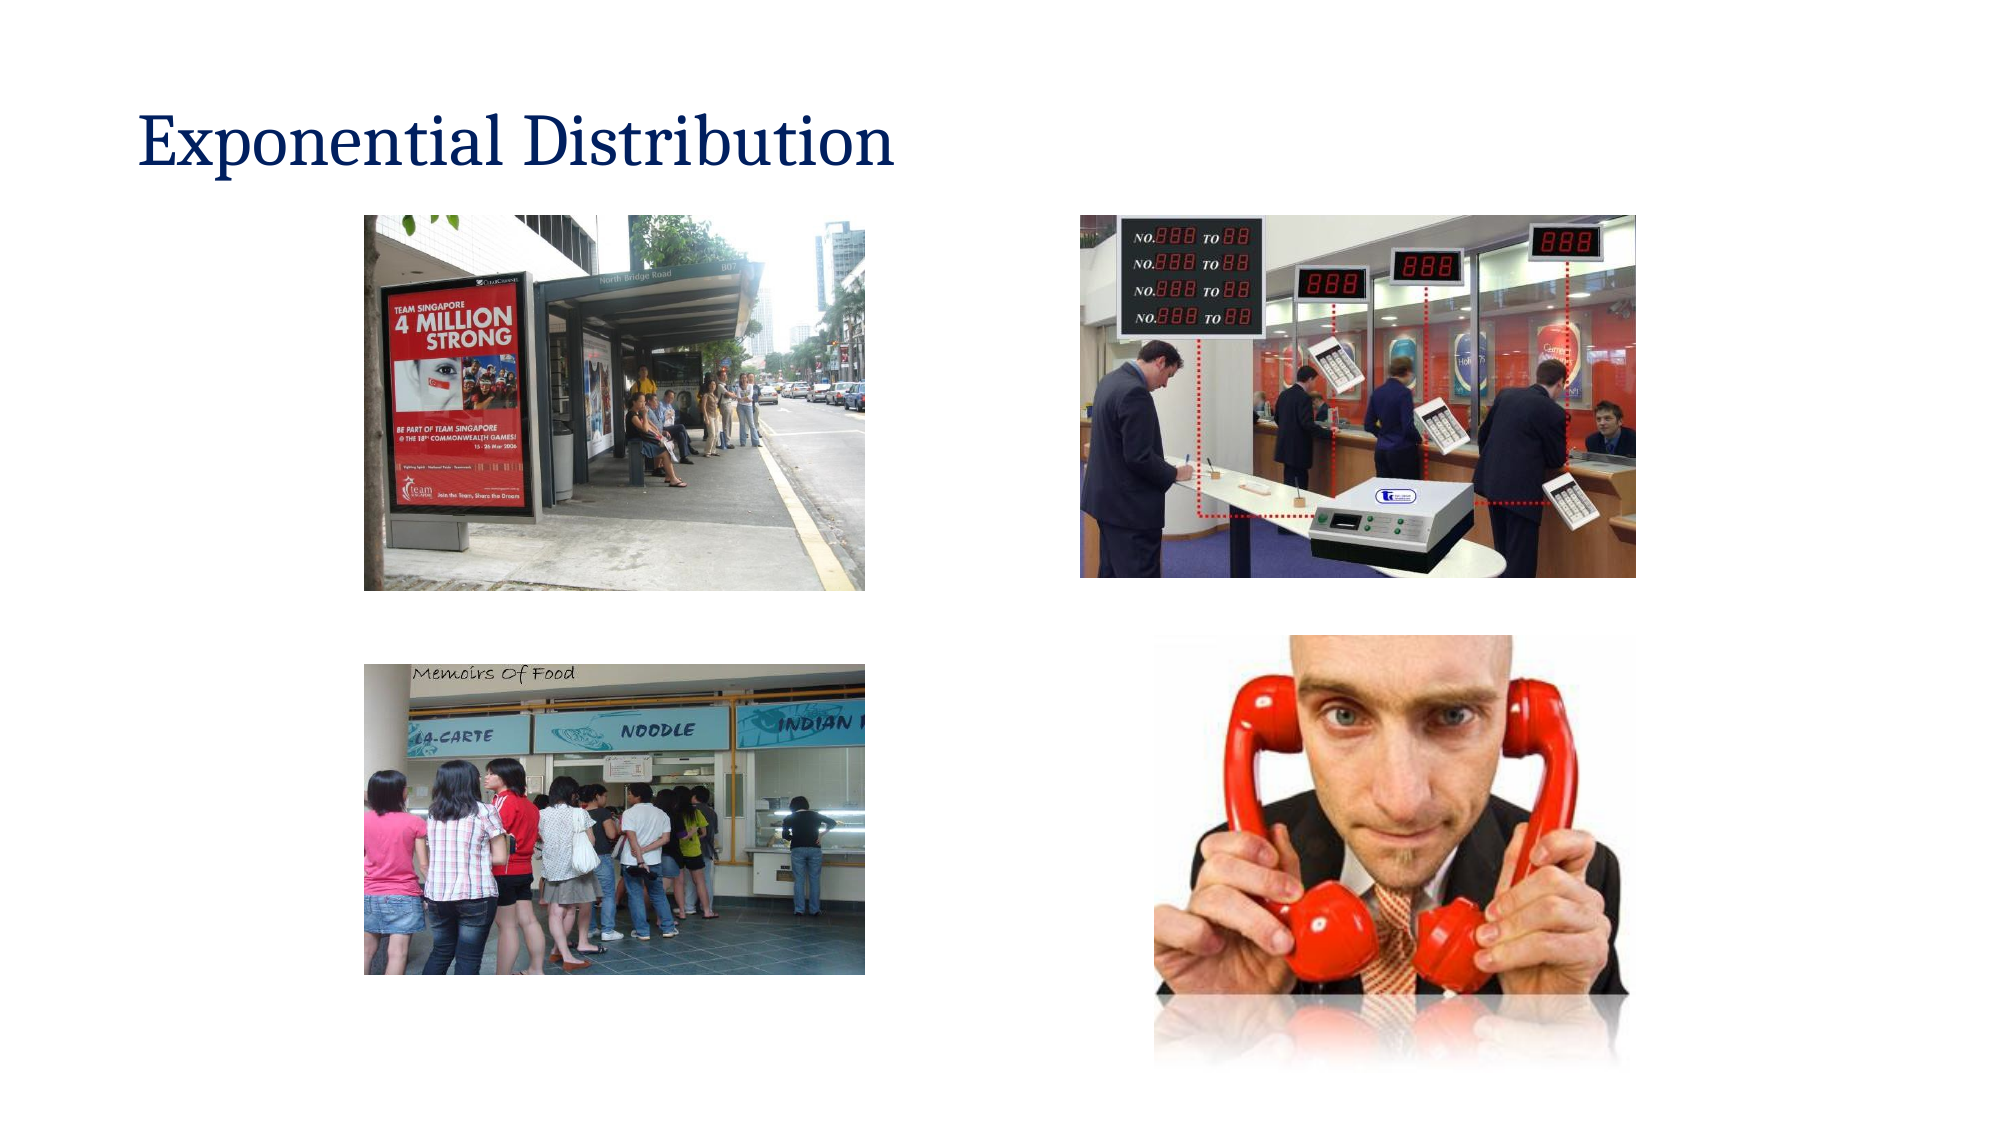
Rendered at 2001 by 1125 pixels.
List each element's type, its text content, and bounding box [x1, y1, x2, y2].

picture [364, 215, 865, 591]
picture [1154, 635, 1636, 1073]
title Exponential Distribution [137, 25, 1863, 230]
picture [1080, 215, 1636, 578]
picture [364, 664, 865, 975]
